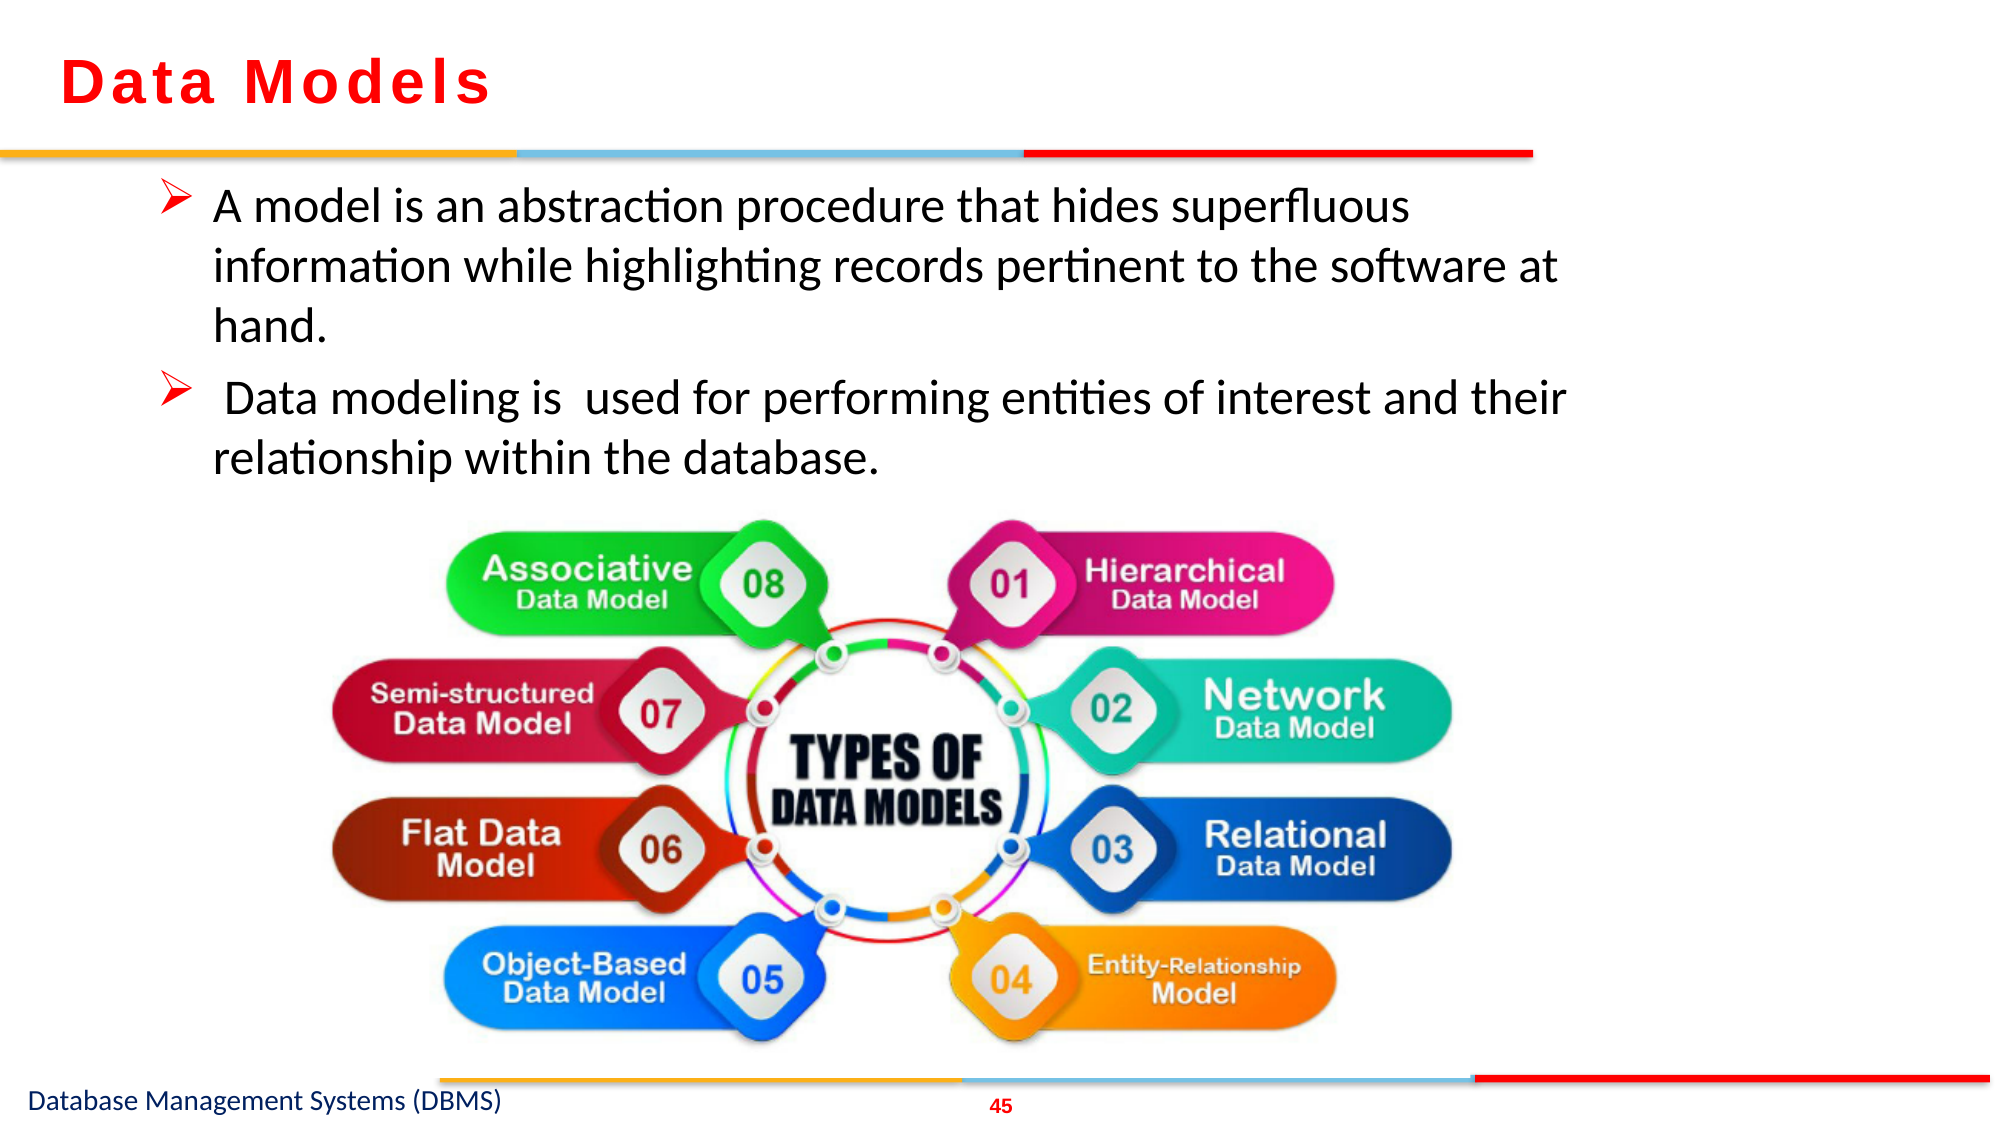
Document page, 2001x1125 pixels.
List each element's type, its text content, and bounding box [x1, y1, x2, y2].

list A model is an abstraction procedure that hides superfluous information while highlighting records pertinent to the software at hand. Data modeling is used for performing entities of interest and their relationship within the database. [156, 164, 1631, 1065]
list Data Models [60, 15, 1490, 143]
picture [321, 492, 1471, 1078]
